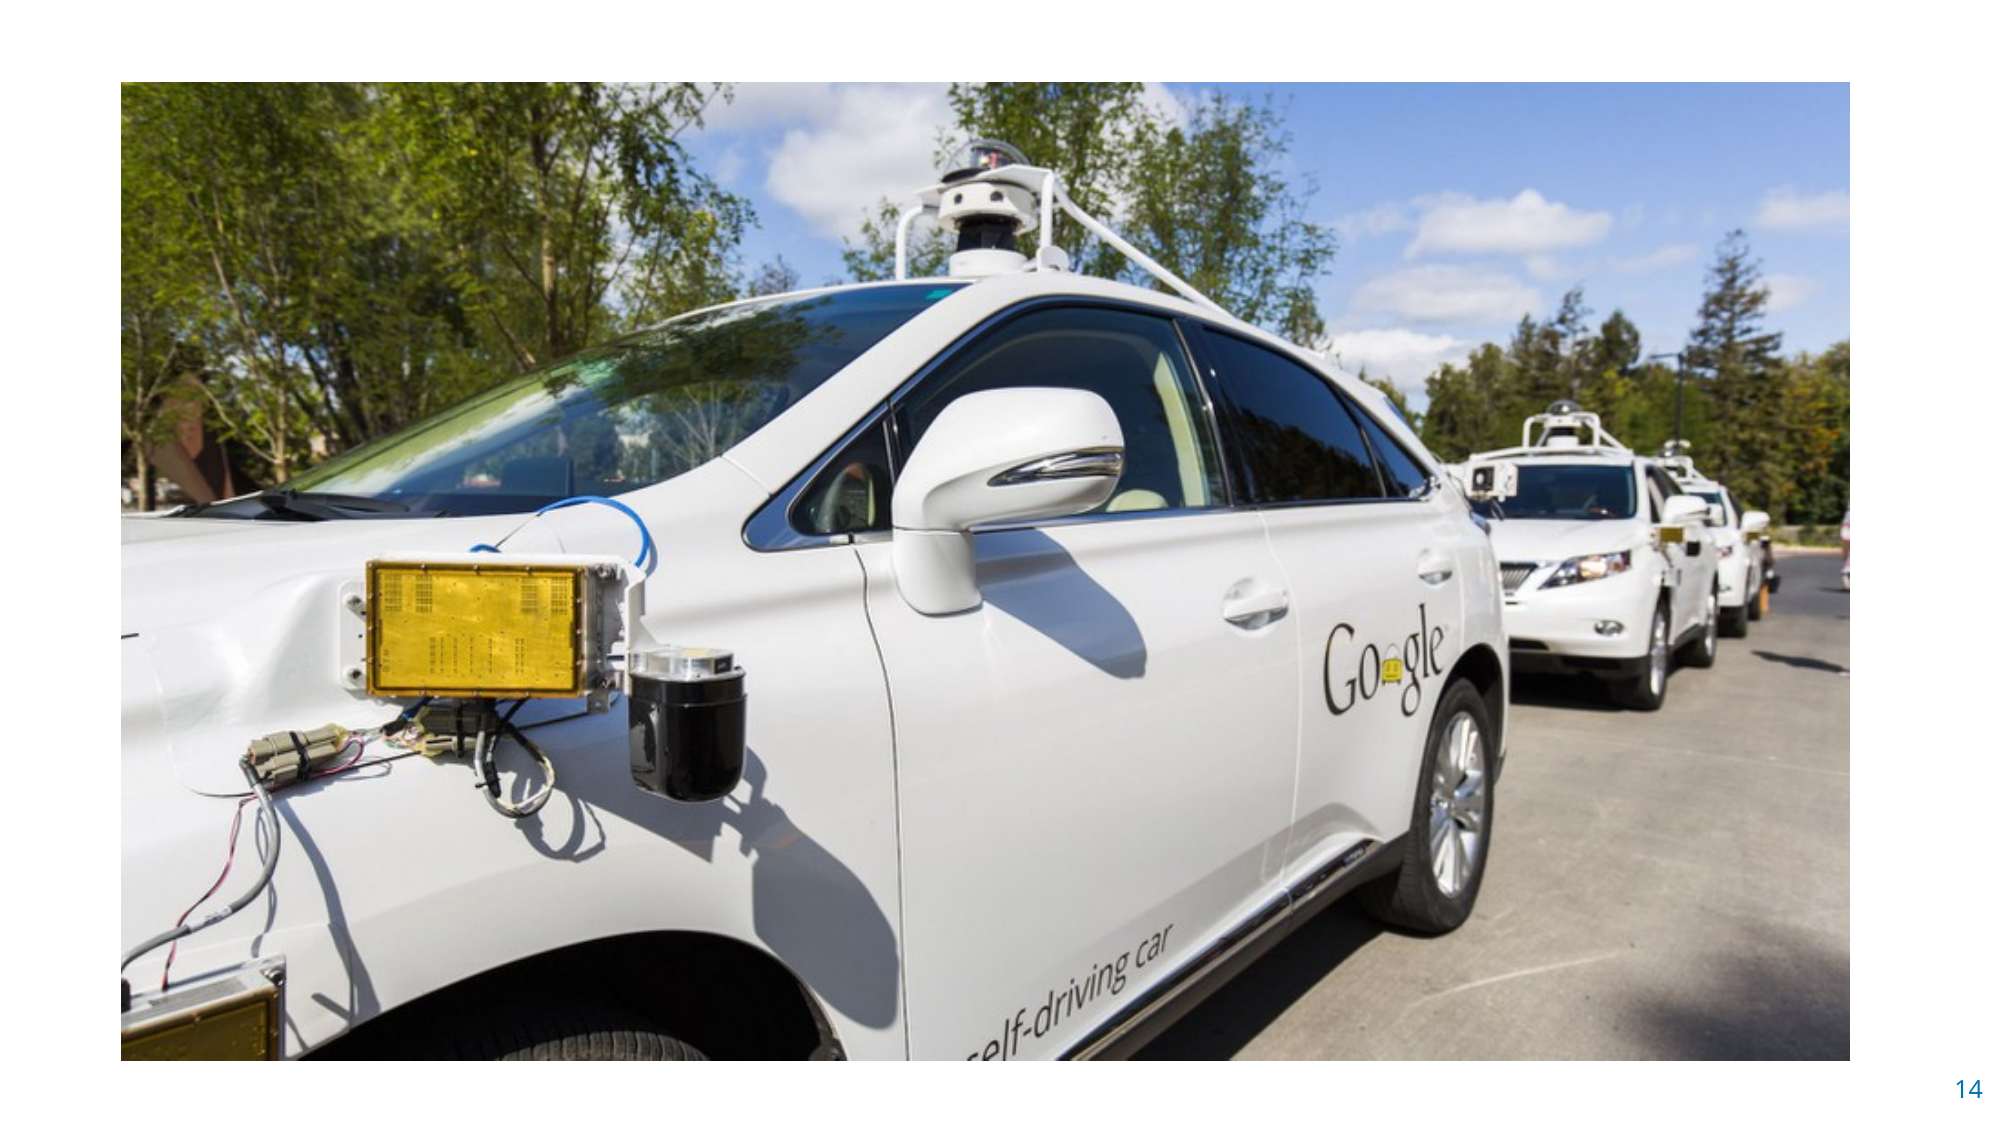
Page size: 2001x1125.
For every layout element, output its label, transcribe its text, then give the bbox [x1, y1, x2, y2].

slide_number 14 [1927, 1060, 1998, 1121]
picture [120, 82, 1850, 1061]
